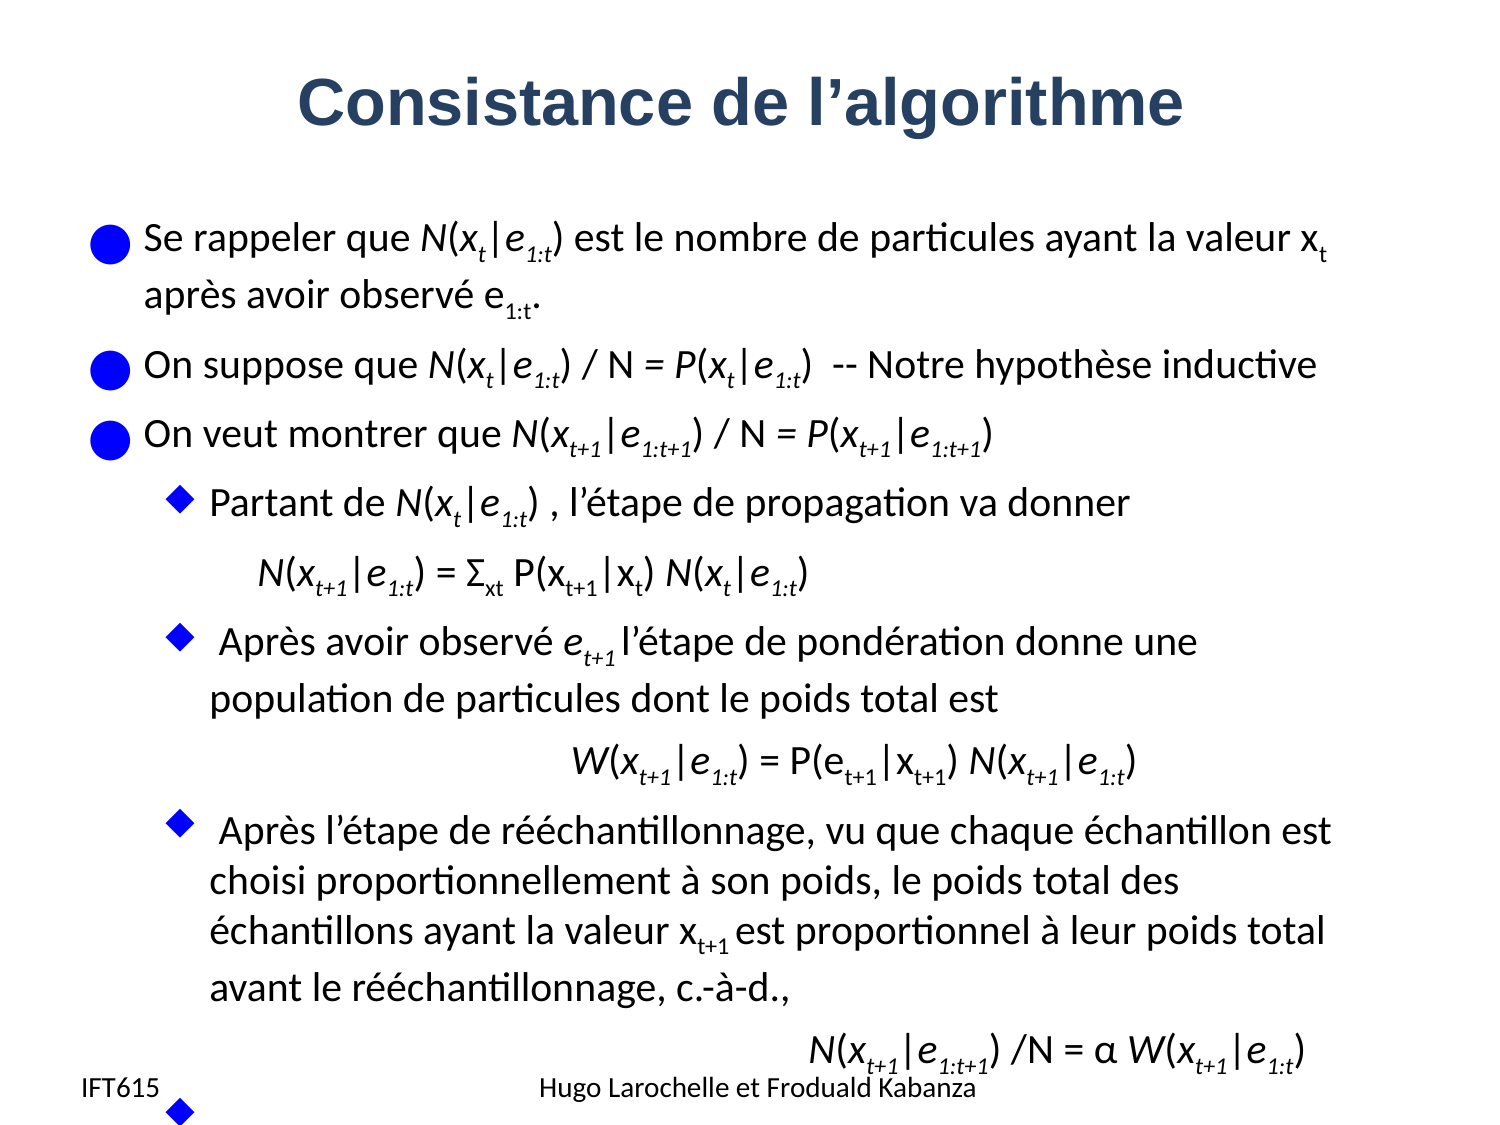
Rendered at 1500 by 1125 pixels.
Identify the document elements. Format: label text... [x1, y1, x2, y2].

footer Hugo Larochelle et Froduald Kabanza [520, 1056, 996, 1117]
slide_number IFT615 [66, 1056, 356, 1117]
title Consistance de l’algorithme [66, 22, 1417, 175]
list Se rappeler que N(xt|e1:t) est le nombre de particules ayant la valeur xt après avoir observé e1:t. On suppose que N(xt|e1:t) / N = P(xt|e1:t) -- Notre hypothèse inductive On veut montrer que N(xt+1|e1:t+1) / N = P(xt+1|e1:t+1) Partant de N(xt|e1:t) , l’étape de propagation va donner N(xt+1|e1:t) = Σxt P(xt+1|xt) N(xt|e1:t) Après avoir observé et+1 l’étape de pondération donne une population de particules dont le poids total est W(xt+1|e1:t) = P(et+1|xt+1) N(xt+1|e1:t) Après l’étape de rééchantillonnage, vu que chaque échantillon est choisi proportionnellement à son poids, le poids total des échantillons ayant la valeur xt+1 est proportionnel à leur poids total avant le rééchantillonnage, c.-à-d., N(xt+1|e1:t+1) /N = α W(xt+1|e1:t) [72, 202, 1371, 1026]
